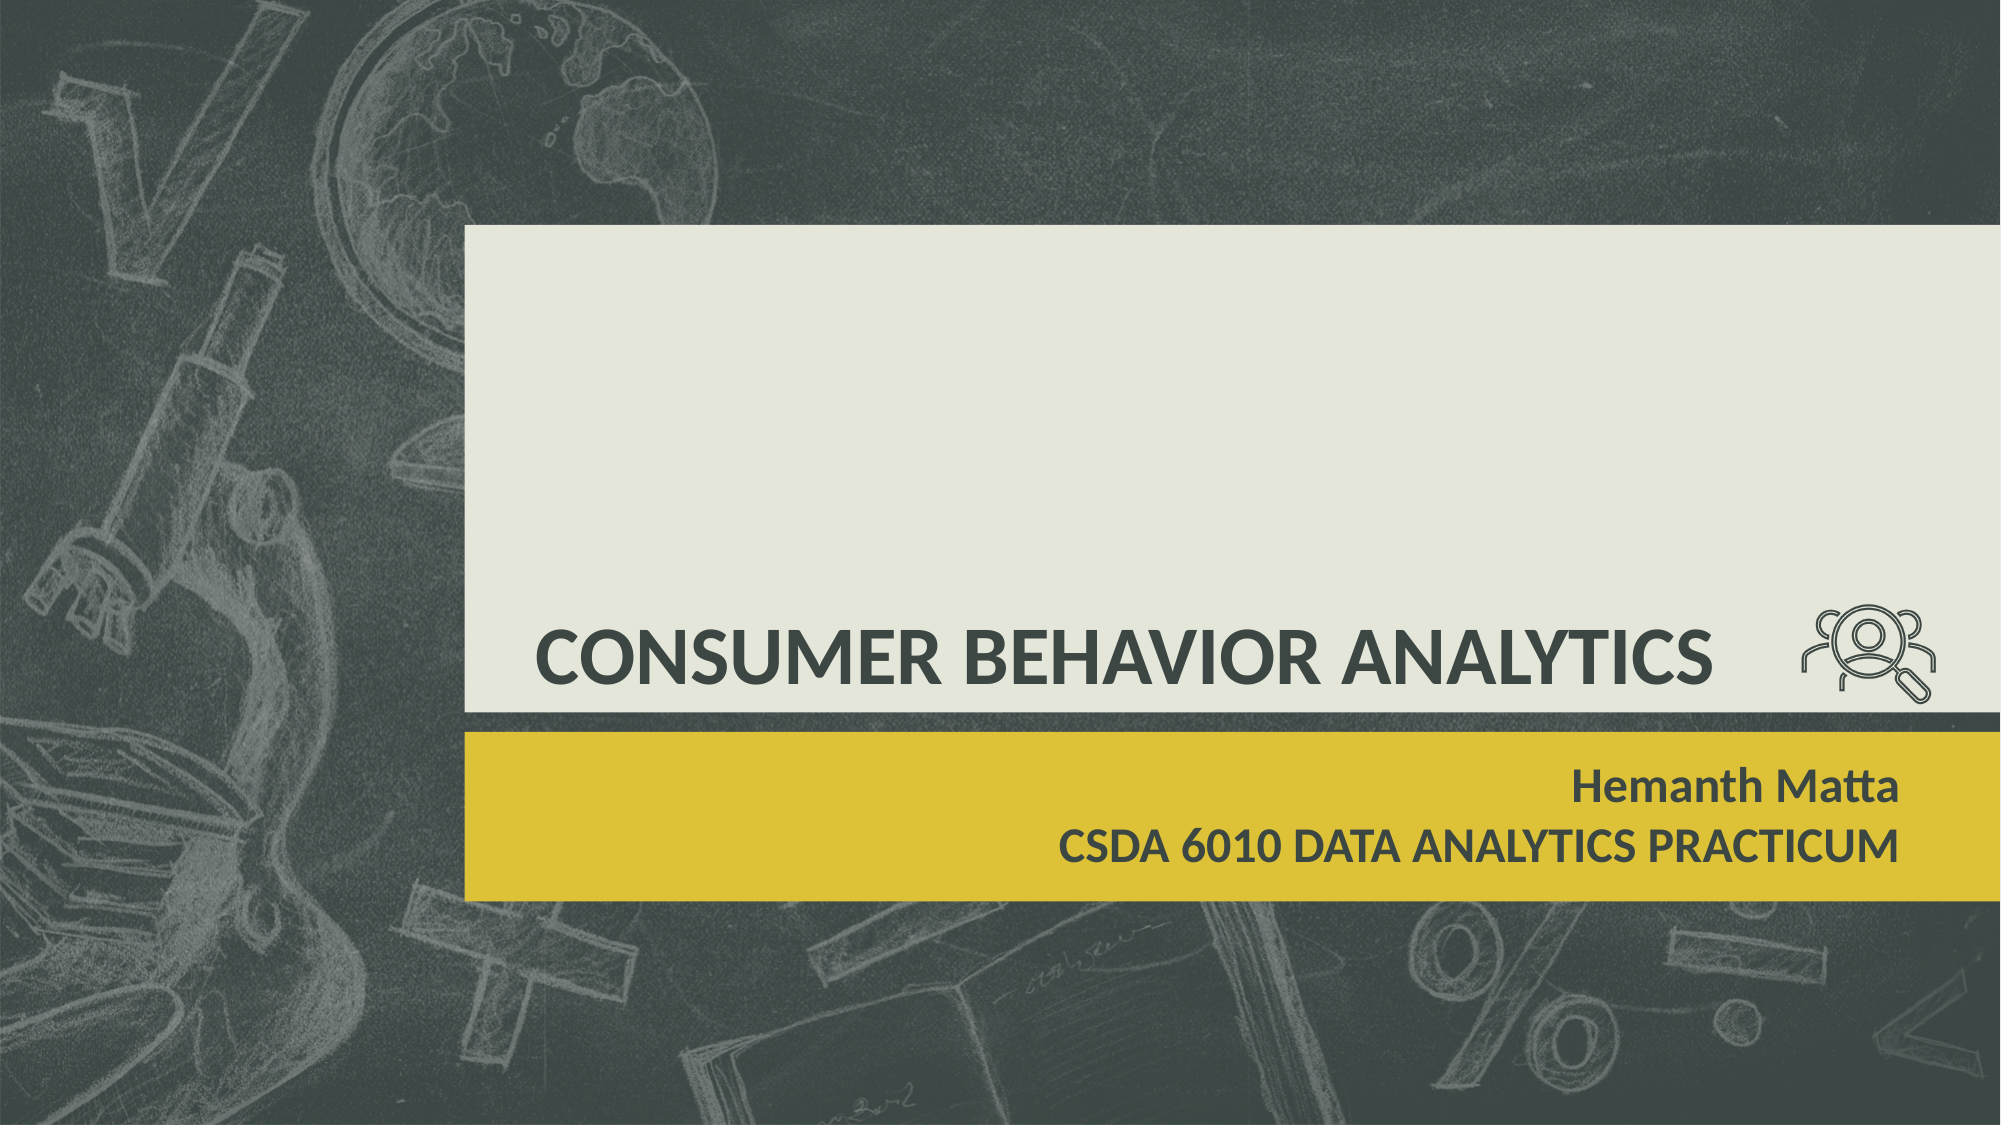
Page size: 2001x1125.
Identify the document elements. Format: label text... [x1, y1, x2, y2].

subtitle Hemanth Matta CSDA 6010 DATA ANALYTICS PRACTICUM [520, 744, 1916, 887]
title CONSUMER BEHAVIOR ANALYTICS [520, 318, 1916, 711]
picture [0, 0, 2001, 1125]
